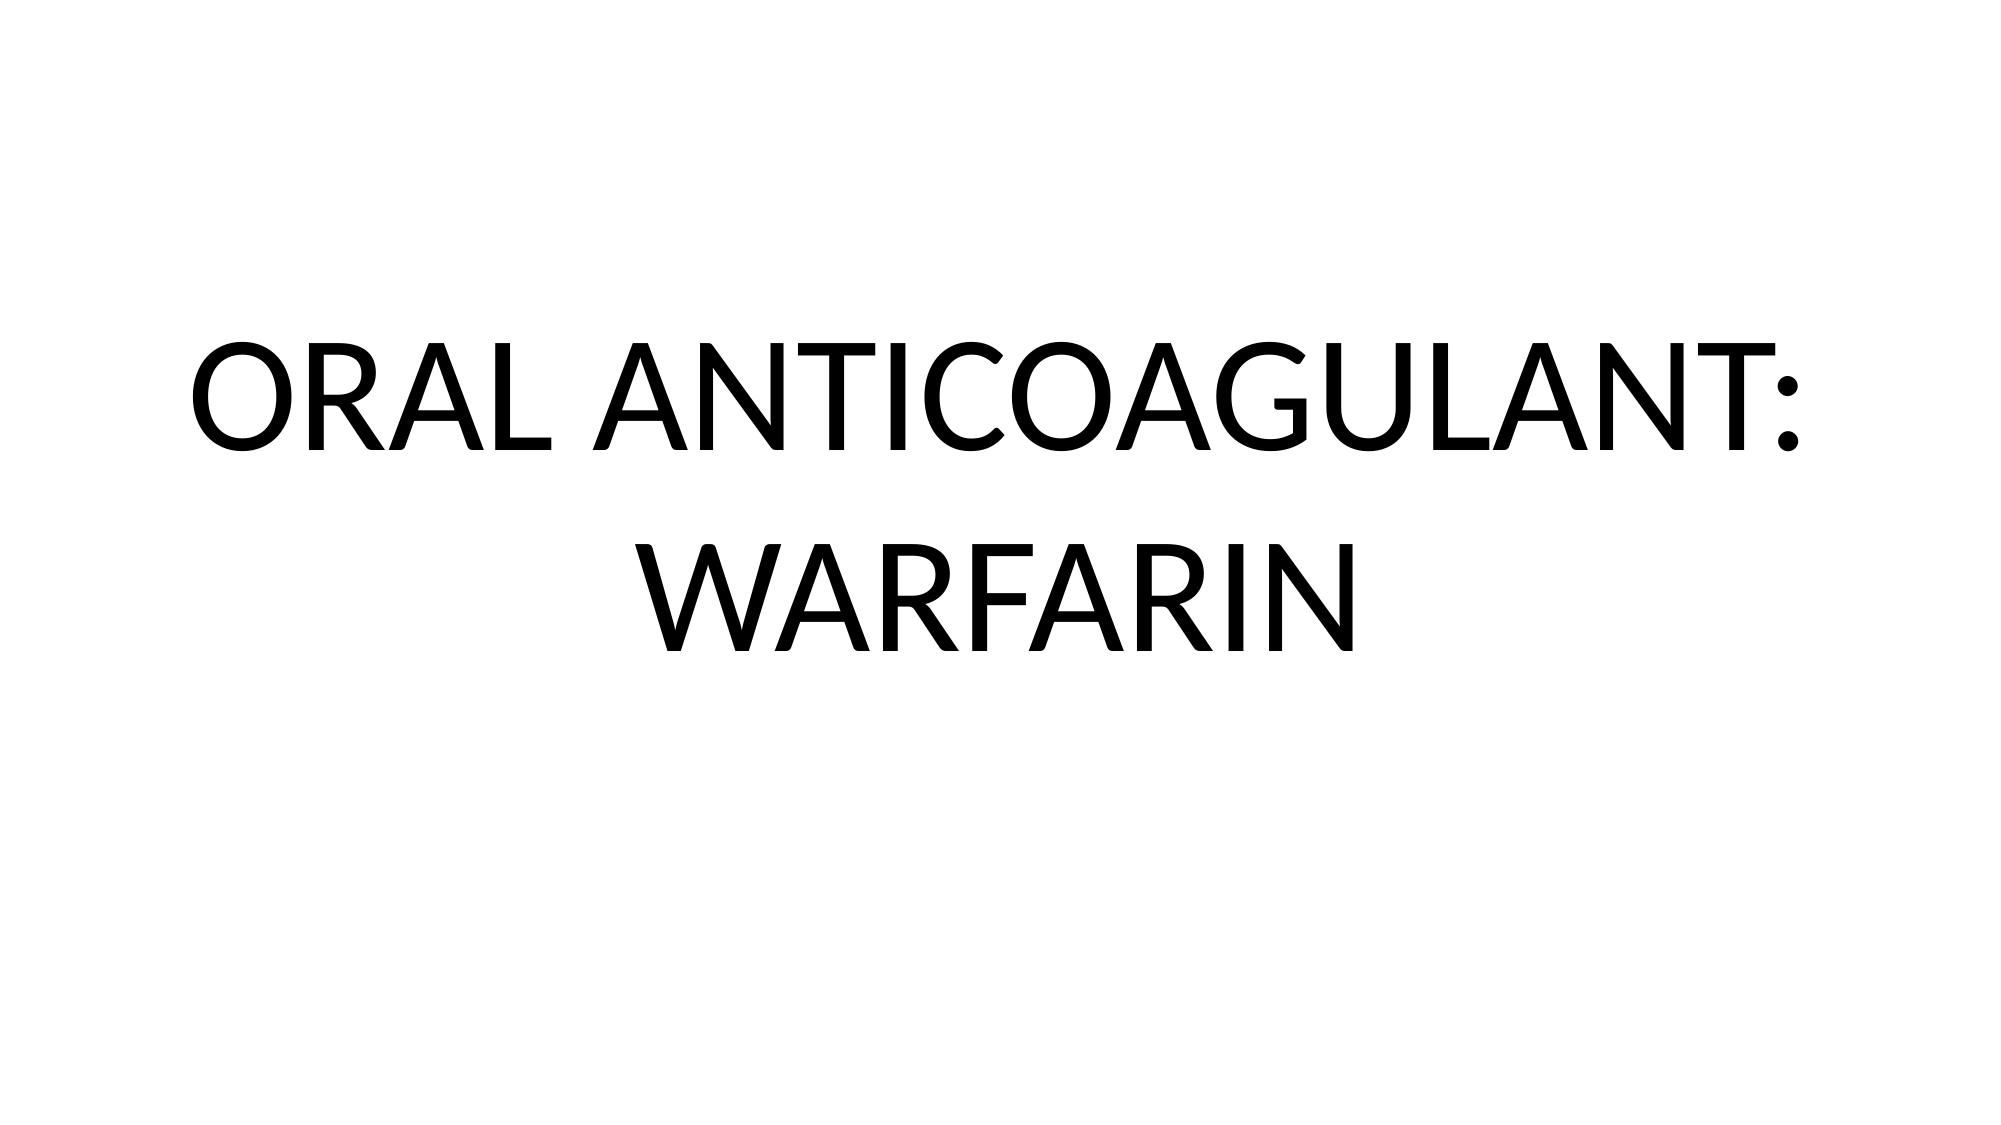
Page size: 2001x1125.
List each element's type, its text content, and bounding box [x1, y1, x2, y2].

list ORAL ANTICOAGULANT: WARFARIN [137, 299, 1863, 1014]
